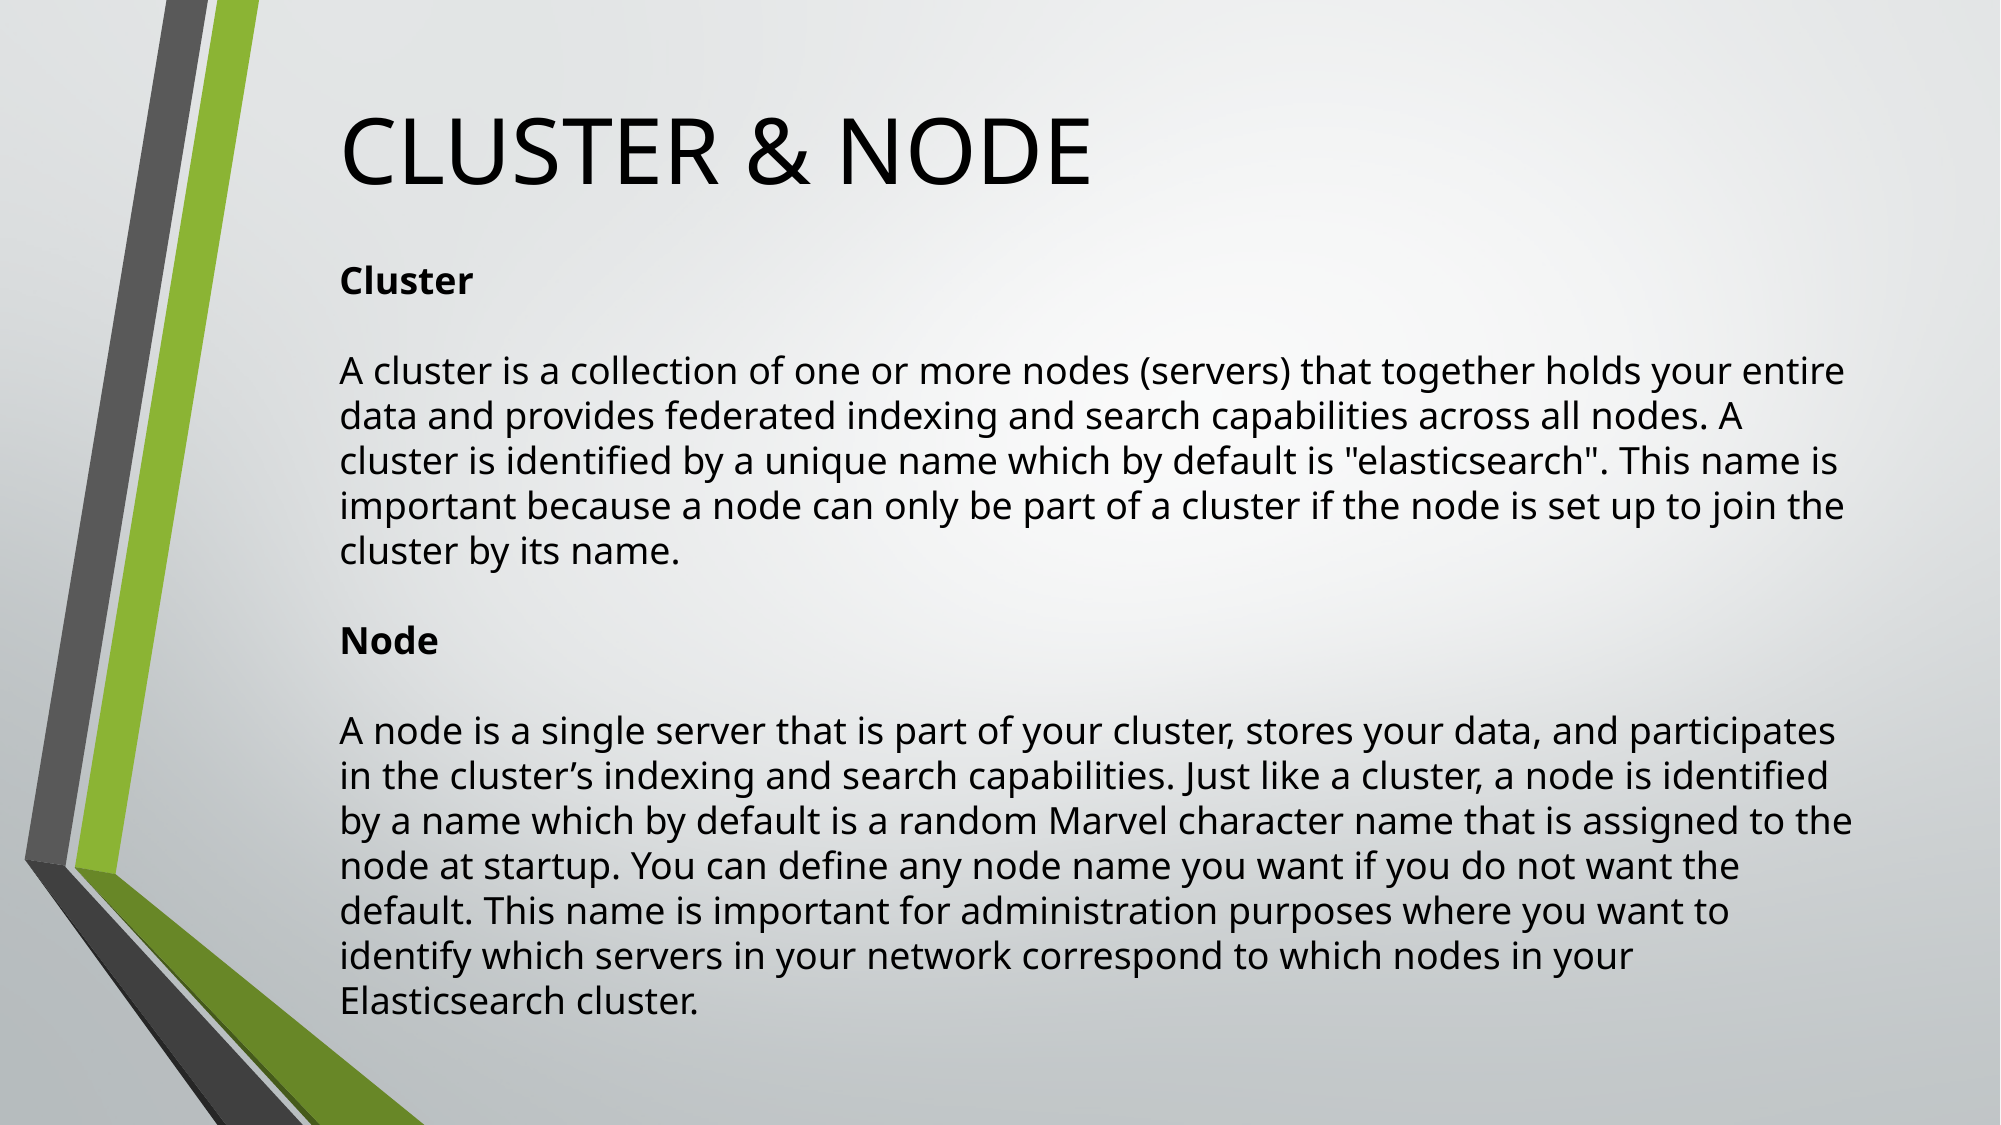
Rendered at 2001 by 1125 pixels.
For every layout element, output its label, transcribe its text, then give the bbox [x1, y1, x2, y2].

text_box CLUSTER & NODE [324, 85, 1325, 211]
text_box Cluster A cluster is a collection of one or more nodes (servers) that together holds your entire data and provides federated indexing and search capabilities across all nodes. A cluster is identified by a unique name which by default is "elasticsearch". This name is important because a node can only be part of a cluster if the node is set up to join the cluster by its name. Node A node is a single server that is part of your cluster, stores your data, and participates in the cluster’s indexing and search capabilities. Just like a cluster, a node is identified by a name which by default is a random Marvel character name that is assigned to the node at startup. You can define any node name you want if you do not want the default. This name is important for administration purposes where you want to identify which servers in your network correspond to which nodes in your Elasticsearch cluster. [324, 249, 1887, 1120]
